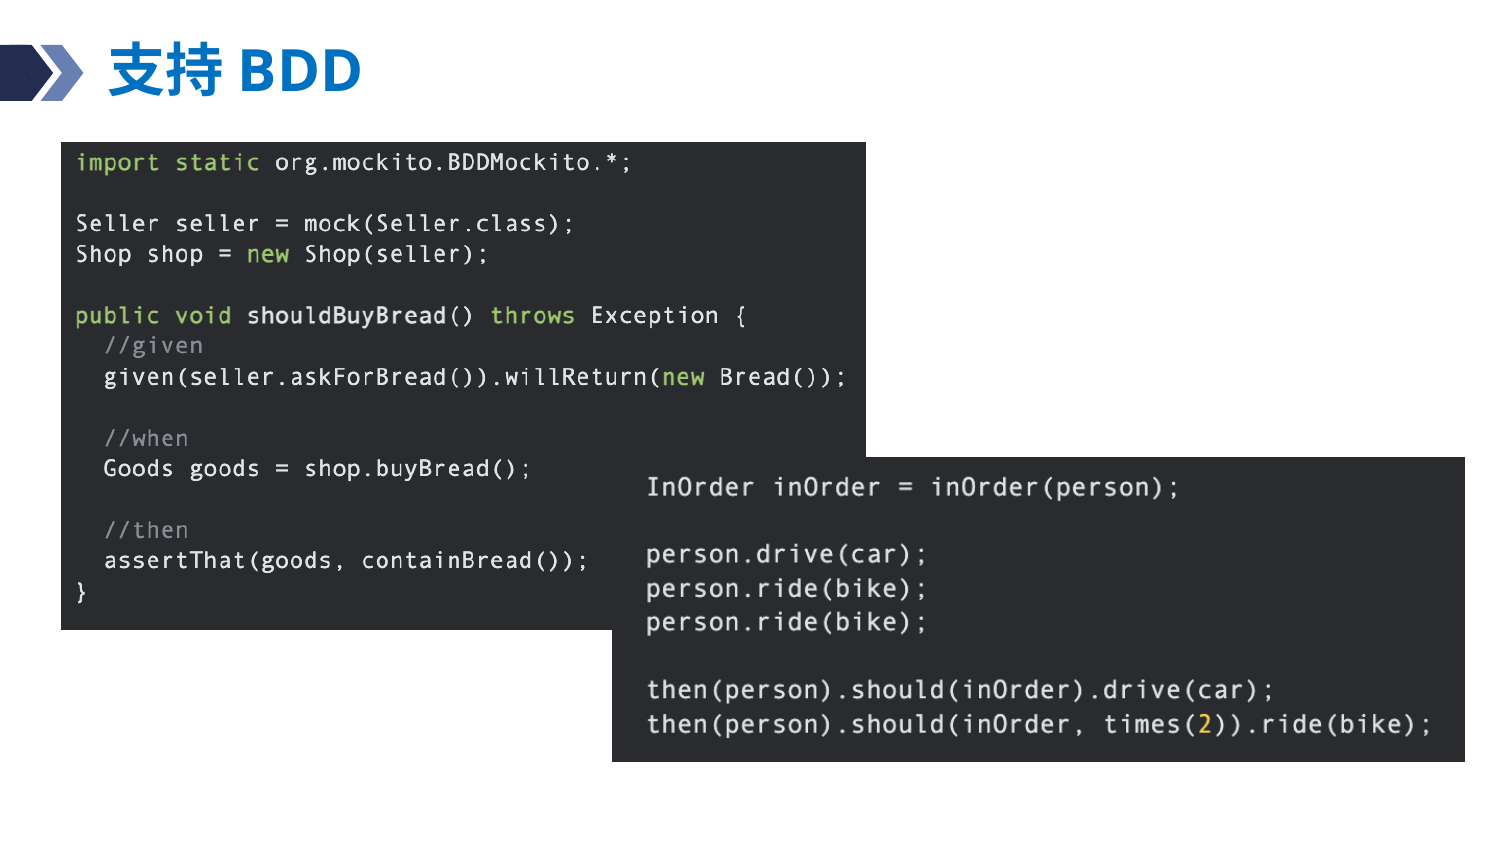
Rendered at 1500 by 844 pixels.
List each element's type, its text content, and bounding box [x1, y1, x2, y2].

title 支持BDD [92, 28, 1023, 118]
picture [61, 141, 1465, 762]
